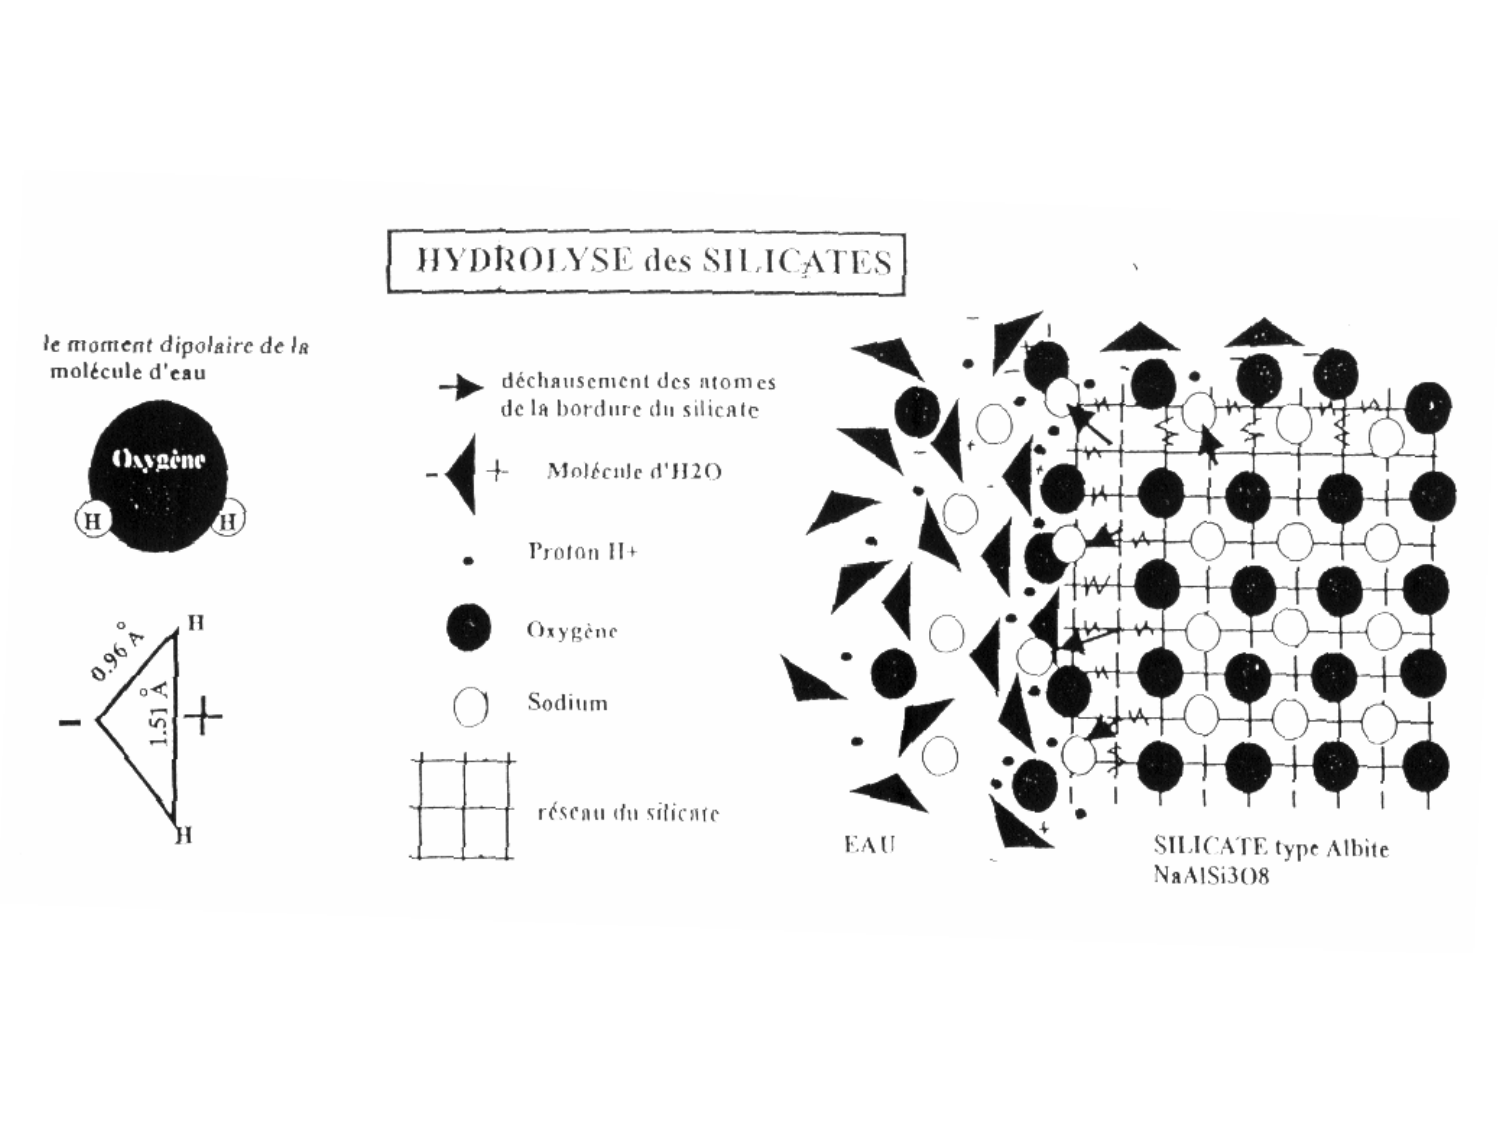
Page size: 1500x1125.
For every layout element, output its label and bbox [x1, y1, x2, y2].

picture [0, 170, 1499, 954]
